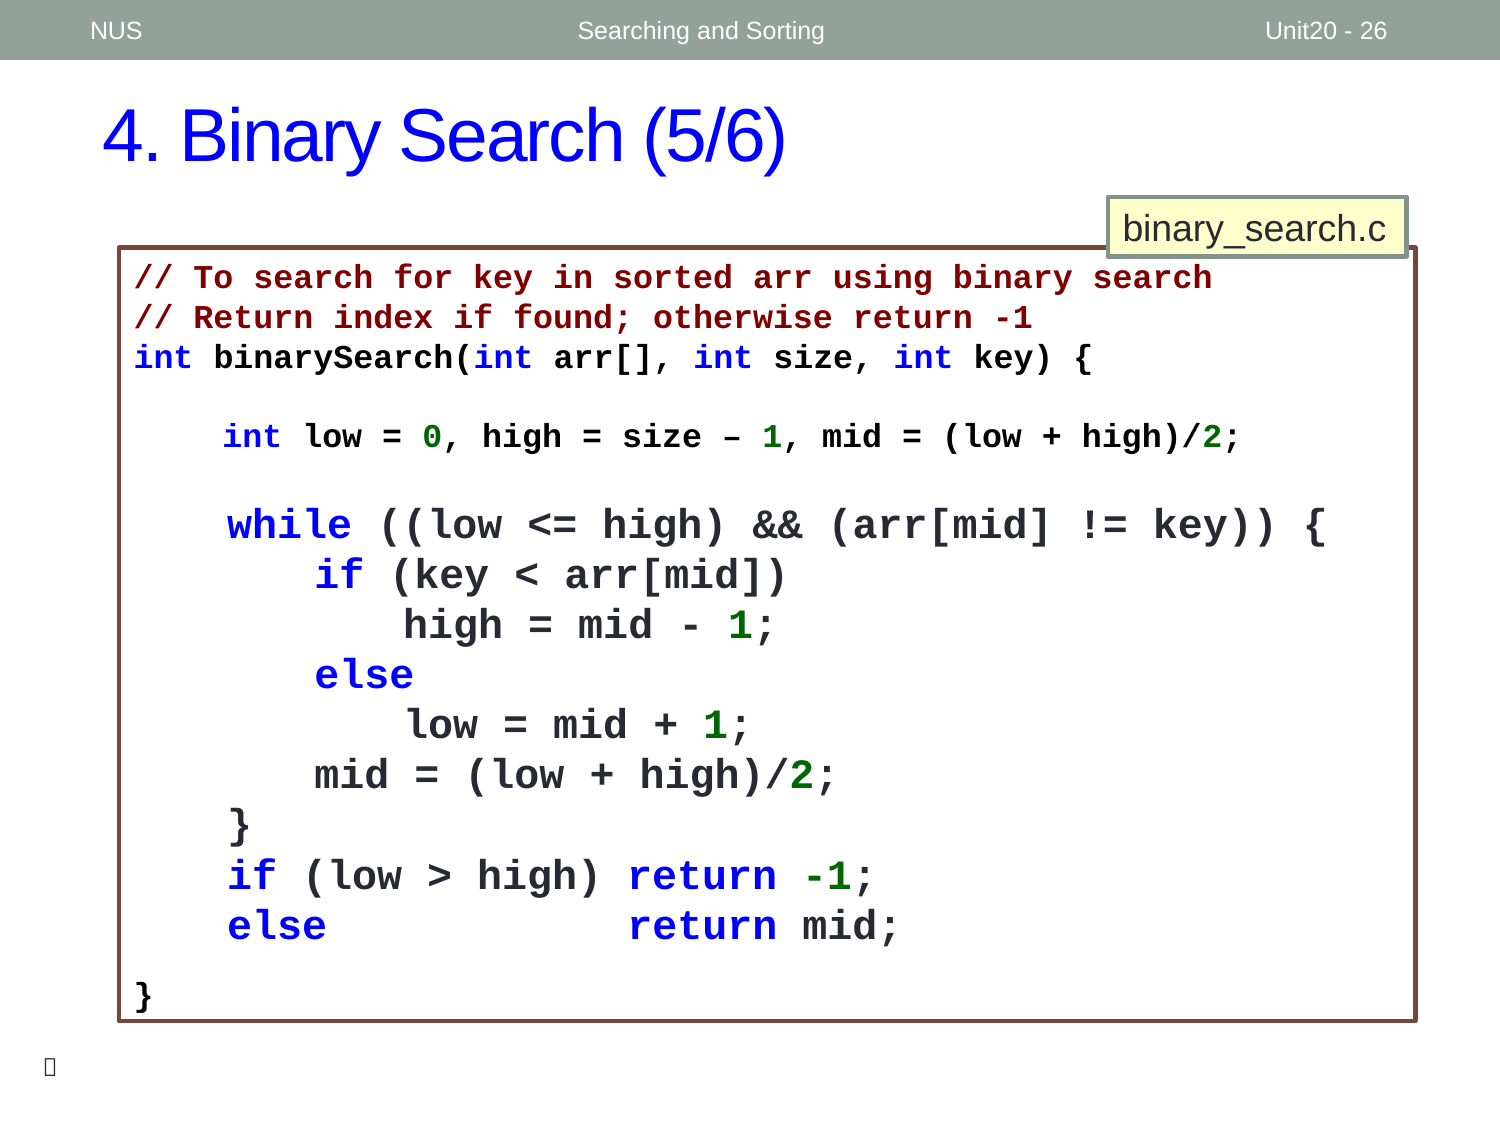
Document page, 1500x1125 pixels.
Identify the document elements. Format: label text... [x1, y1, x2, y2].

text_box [118, 196, 1416, 1031]
title 4. Binary Search (5/6) [87, 62, 1463, 200]
slide_number Unit20 - 26 [1250, 3, 1425, 57]
text_box  [24, 1050, 75, 1083]
footer Searching and Sorting [562, 3, 1238, 57]
slide_number NUS [75, 3, 550, 57]
